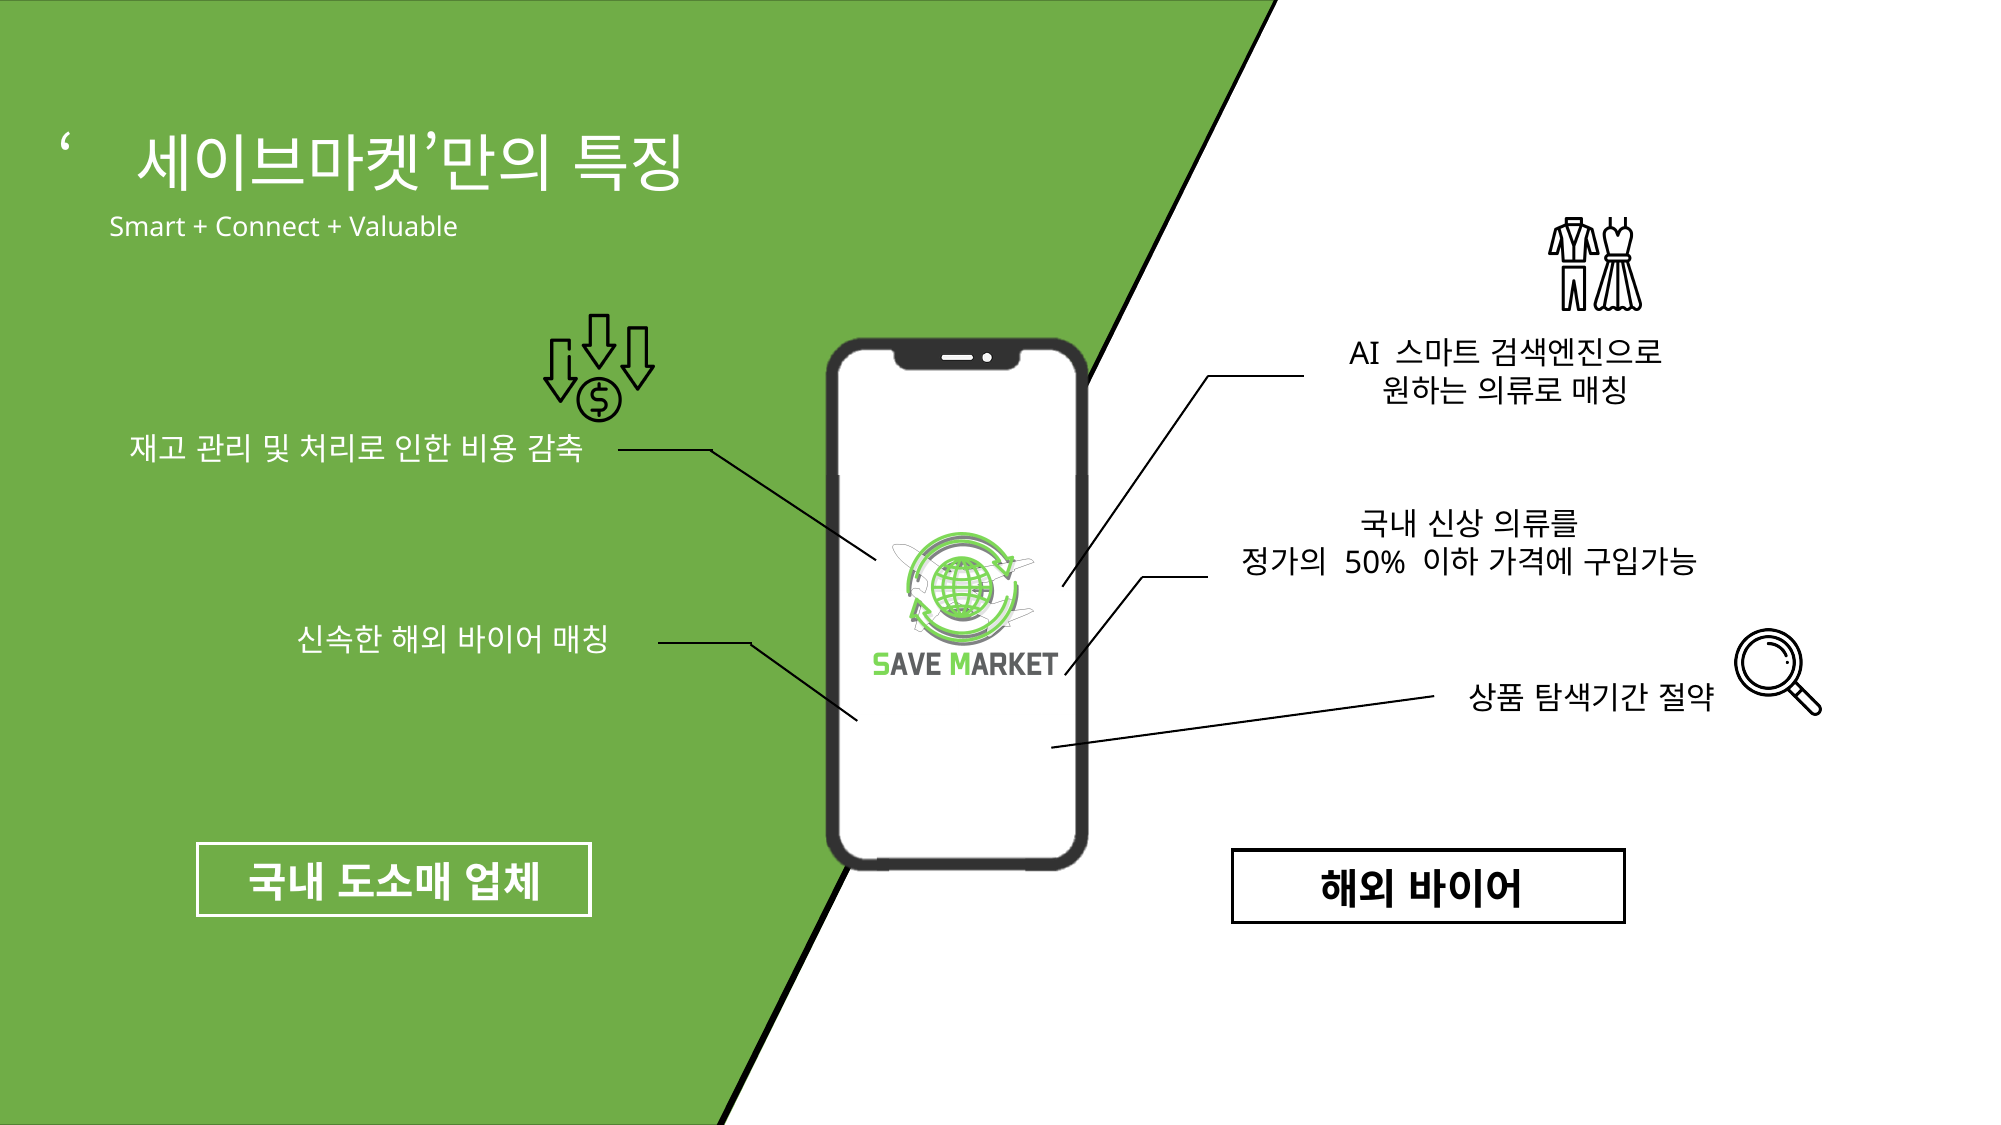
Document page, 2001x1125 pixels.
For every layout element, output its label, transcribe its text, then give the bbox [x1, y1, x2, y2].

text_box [710, 748, 1287, 1125]
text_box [1062, 375, 1209, 587]
picture [1547, 217, 1642, 311]
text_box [1239, 376, 1287, 696]
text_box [675, 322, 1239, 967]
picture [1734, 628, 1822, 716]
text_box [1064, 577, 1143, 676]
text_box [0, 0, 710, 1125]
text_box [1287, 849, 1625, 924]
text_box Smart + Connect + Valuable [94, 202, 710, 250]
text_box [710, 450, 876, 561]
text_box [1287, 0, 2000, 1125]
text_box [750, 644, 858, 721]
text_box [1051, 696, 1435, 748]
picture [543, 312, 655, 424]
text_box [197, 842, 591, 917]
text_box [710, 0, 1287, 375]
